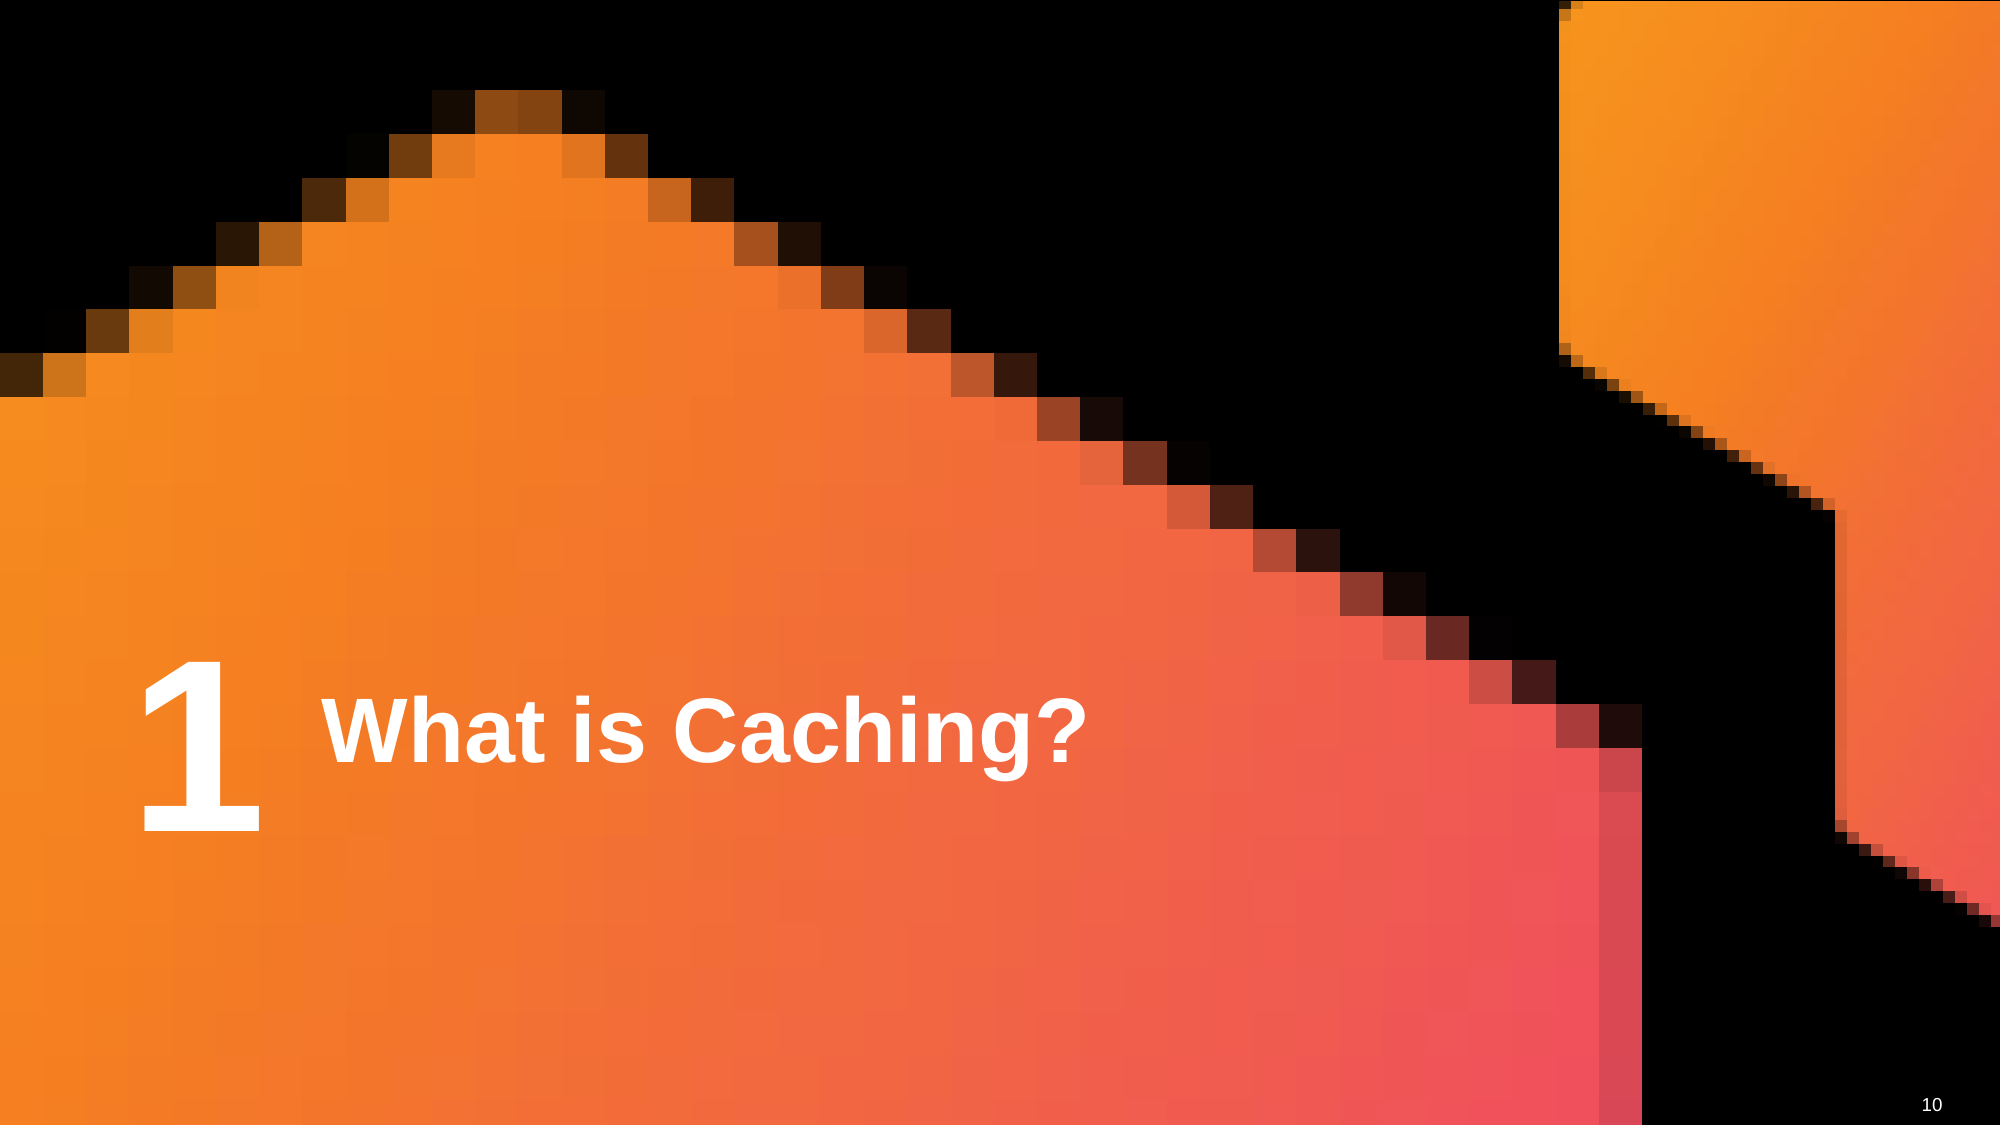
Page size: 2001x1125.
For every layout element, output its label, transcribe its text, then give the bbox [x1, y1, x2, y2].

list 1 [114, 567, 265, 899]
title What is Caching? [306, 671, 1234, 795]
